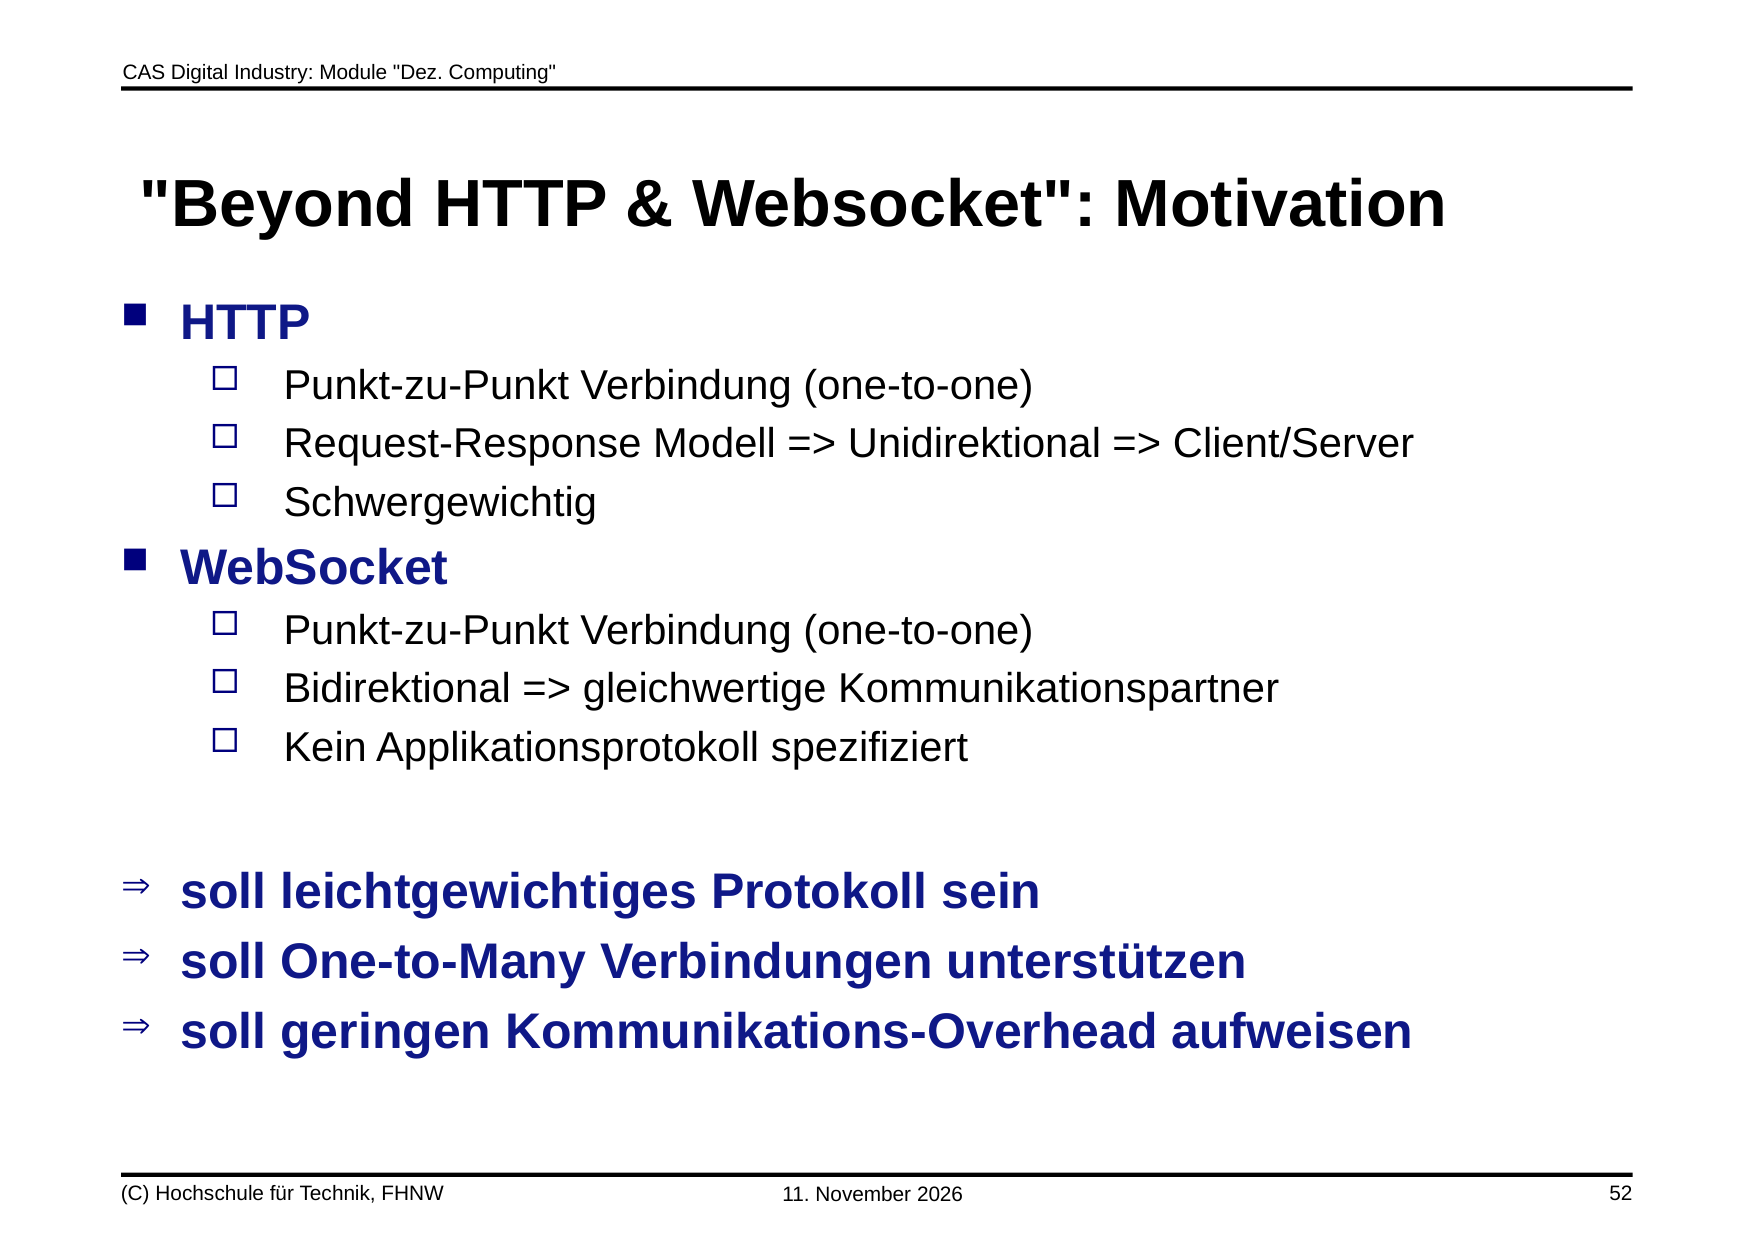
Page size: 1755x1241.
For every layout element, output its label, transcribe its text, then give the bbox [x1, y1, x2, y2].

footer (C) Hochschule für Technik, FHNW [120, 1169, 724, 1205]
slide_number 52 [1490, 1174, 1633, 1205]
slide_number 19. Oktober 2019 [782, 1170, 1374, 1207]
list HTTP Punkt-zu-Punkt Verbindung (one-to-one) Request-Response Modell => Unidirektional => Client/Server Schwergewichtig WebSocket Punkt-zu-Punkt Verbindung (one-to-one) Bidirektional => gleichwertige Kommunikationspartner Kein Applikationsprotokoll spezifiziert soll leichtgewichtiges Protokoll sein soll One-to-Many Verbindungen unterstützen soll geringen Kommunikations-Overhead aufweisen [120, 289, 1633, 1093]
title "Beyond HTTP & Websocket": Motivation [120, 159, 1633, 237]
